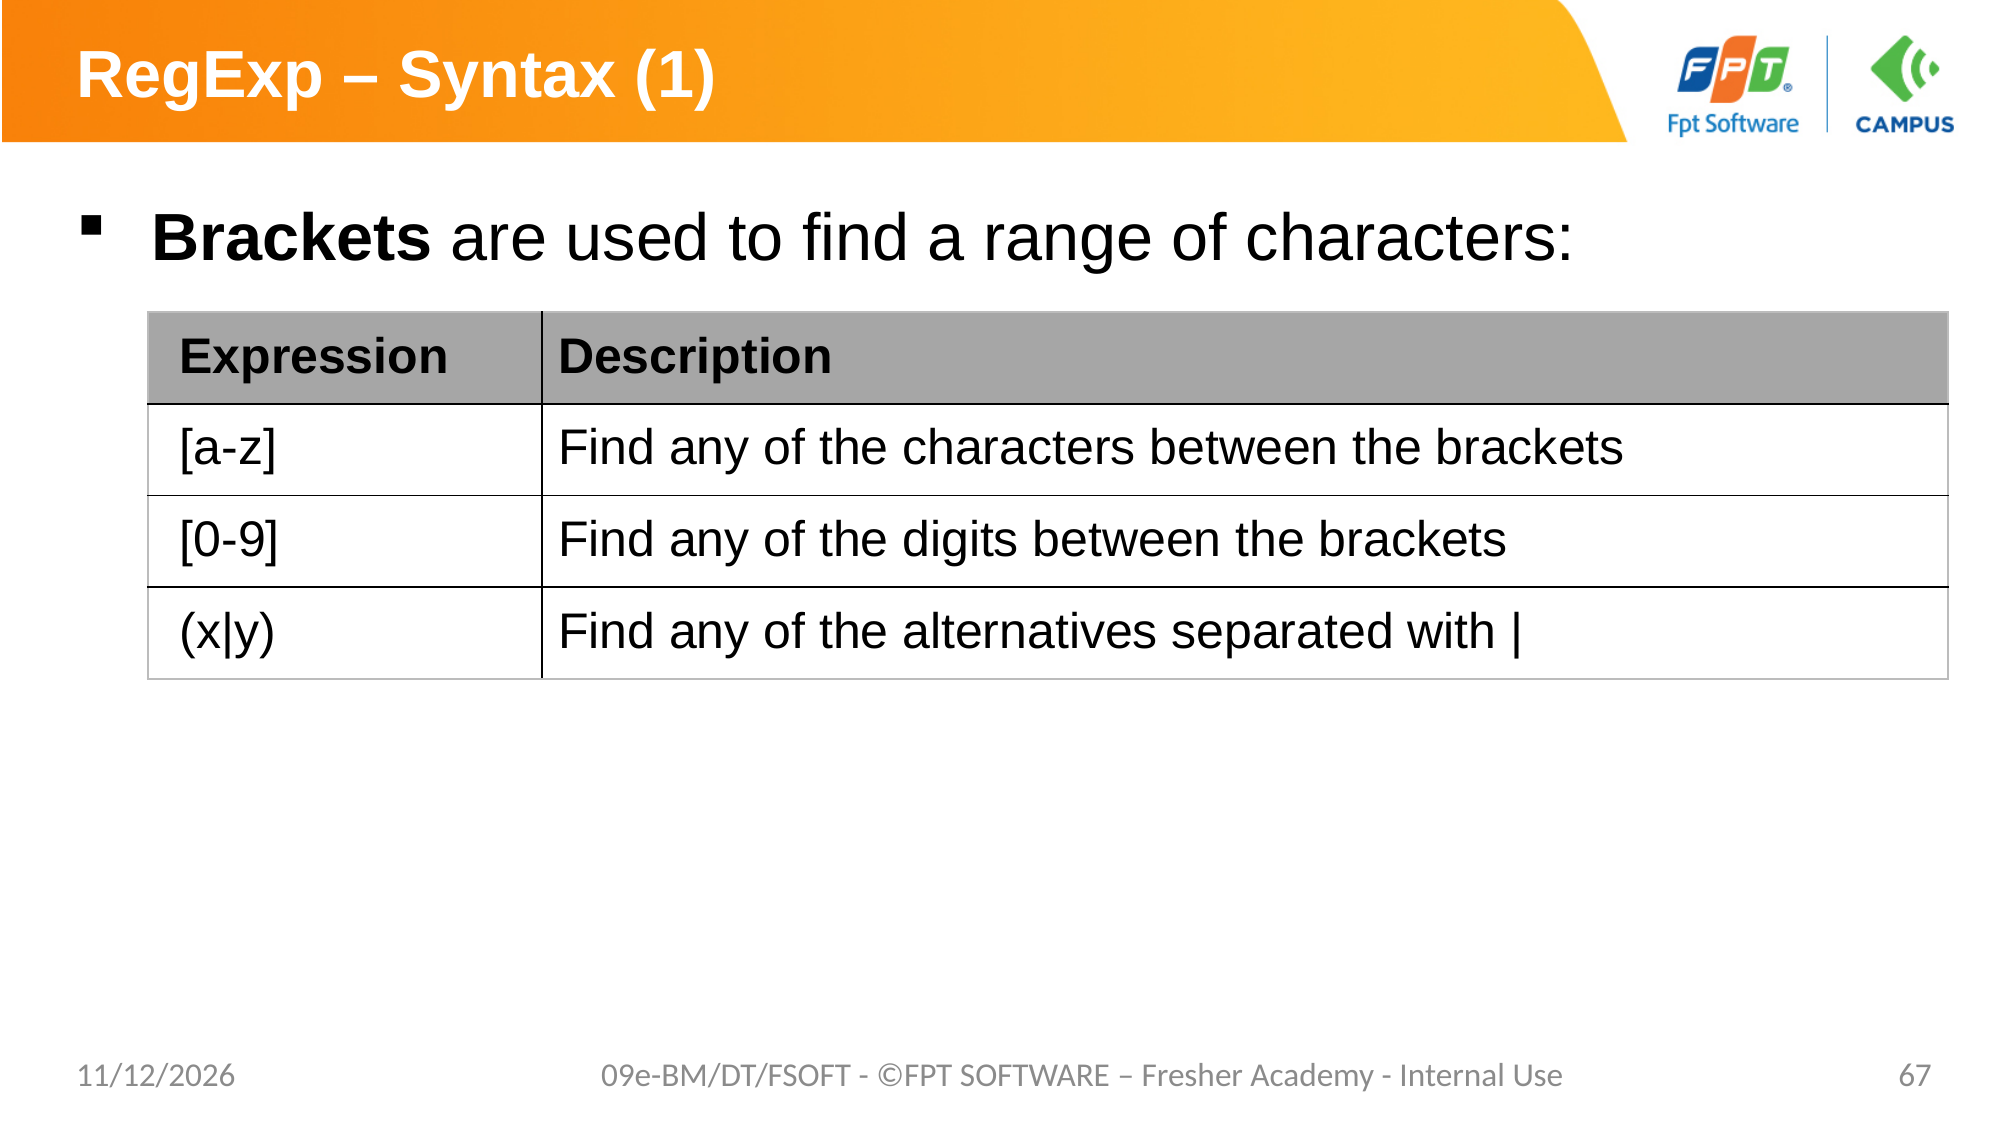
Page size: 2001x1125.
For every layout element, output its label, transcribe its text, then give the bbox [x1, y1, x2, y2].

table_cell Find any of the digits between the brackets [543, 496, 1947, 586]
table_header Description [543, 313, 1947, 403]
slide_number 67 [1800, 1043, 1947, 1103]
picture [2, 0, 1998, 1125]
table_header Expression [149, 313, 541, 403]
table_cell [0-9] [149, 496, 541, 586]
table_cell Find any of the characters between the brackets [543, 405, 1947, 495]
footer 09e-BM/DT/FSOFT - ©FPT SOFTWARE – Fresher Academy - Internal Use [385, 1043, 1780, 1103]
list Brackets are used to find a range of characters: [60, 185, 1947, 1043]
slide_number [60, 1043, 360, 1103]
table_cell [a-z] [149, 405, 541, 495]
table_cell Find any of the alternatives separated with | [543, 588, 1947, 678]
table_cell (x|y) [149, 588, 541, 678]
title RegExp – Syntax (1) [60, 0, 1567, 141]
